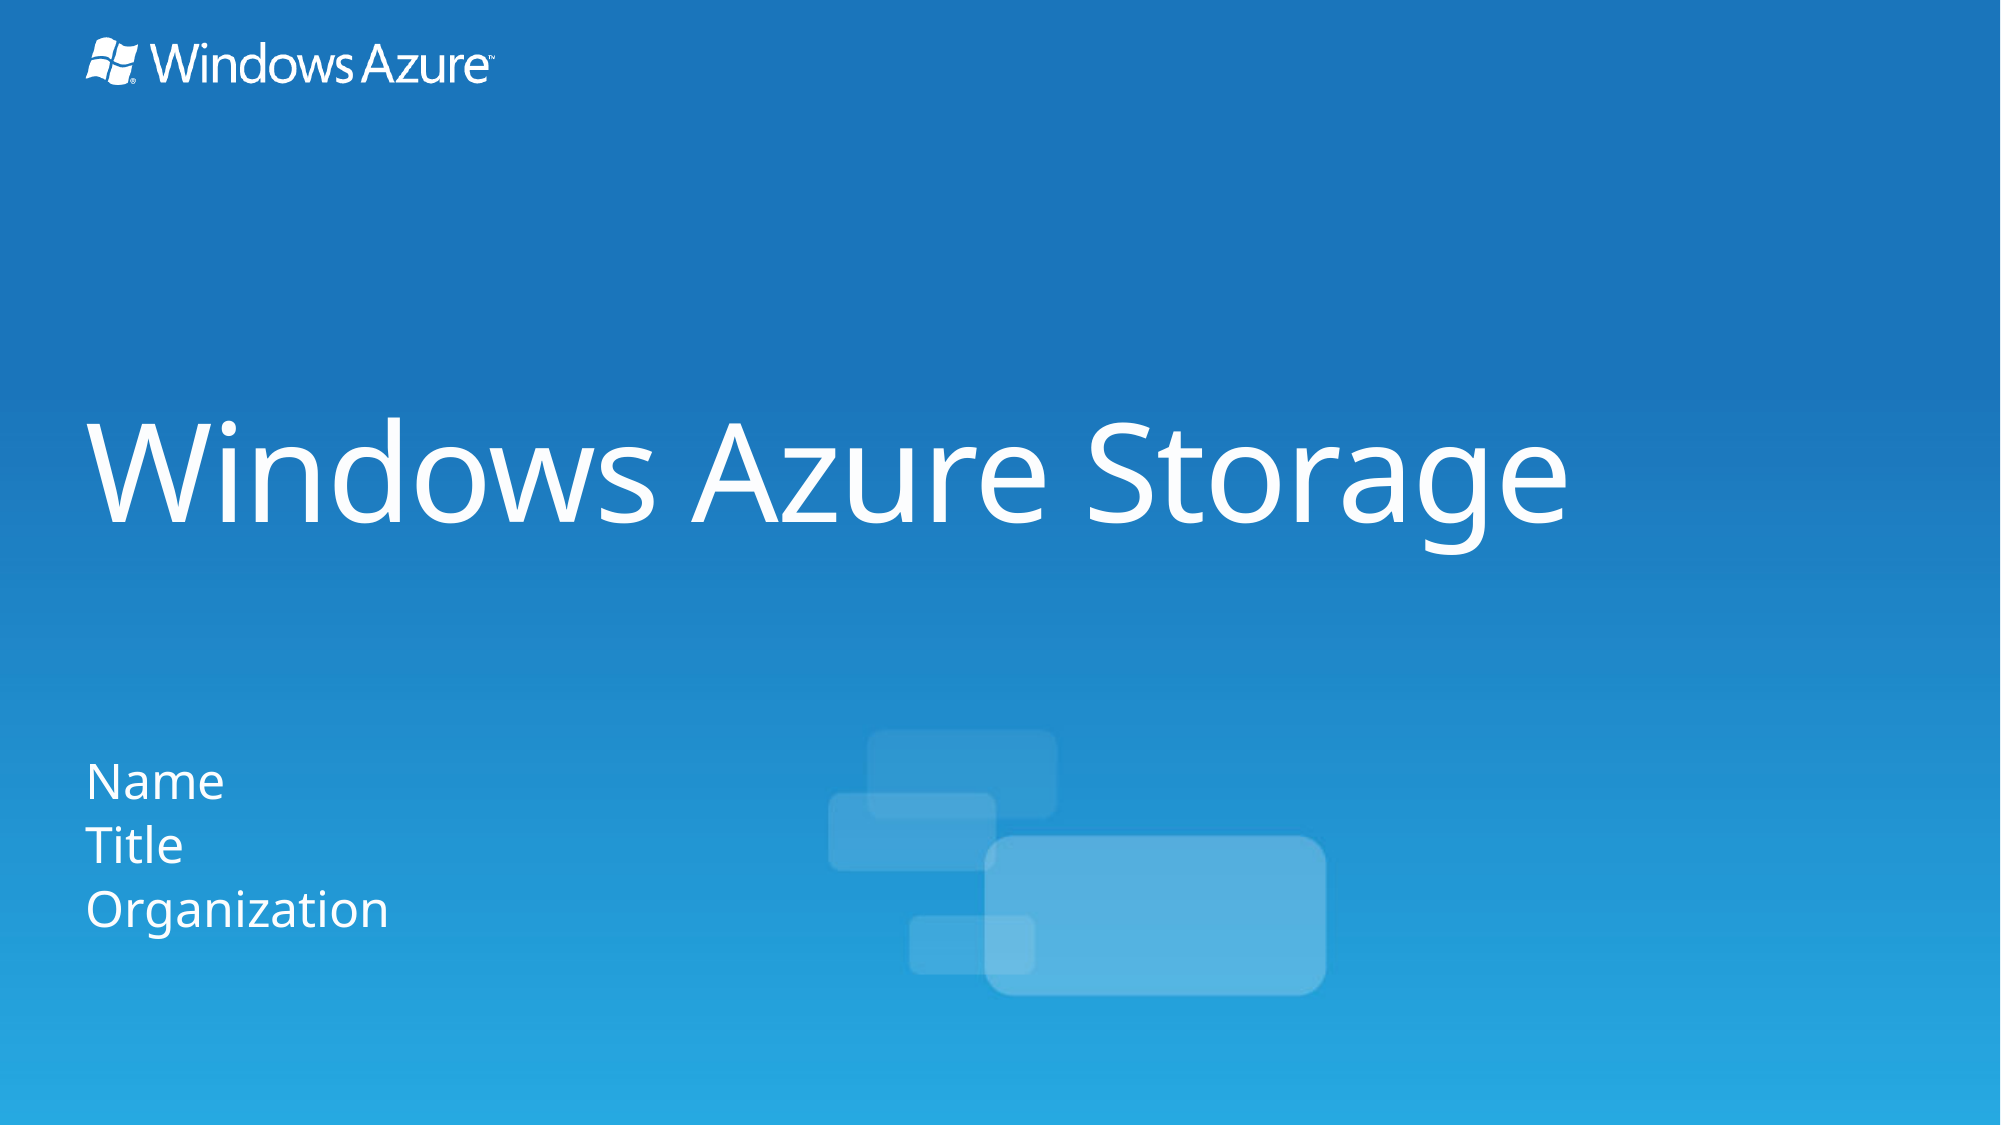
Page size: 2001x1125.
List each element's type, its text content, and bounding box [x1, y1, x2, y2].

title Windows Azure Storage [85, 366, 1780, 590]
picture [0, 0, 2001, 1125]
list Name Title Organization [85, 756, 981, 945]
